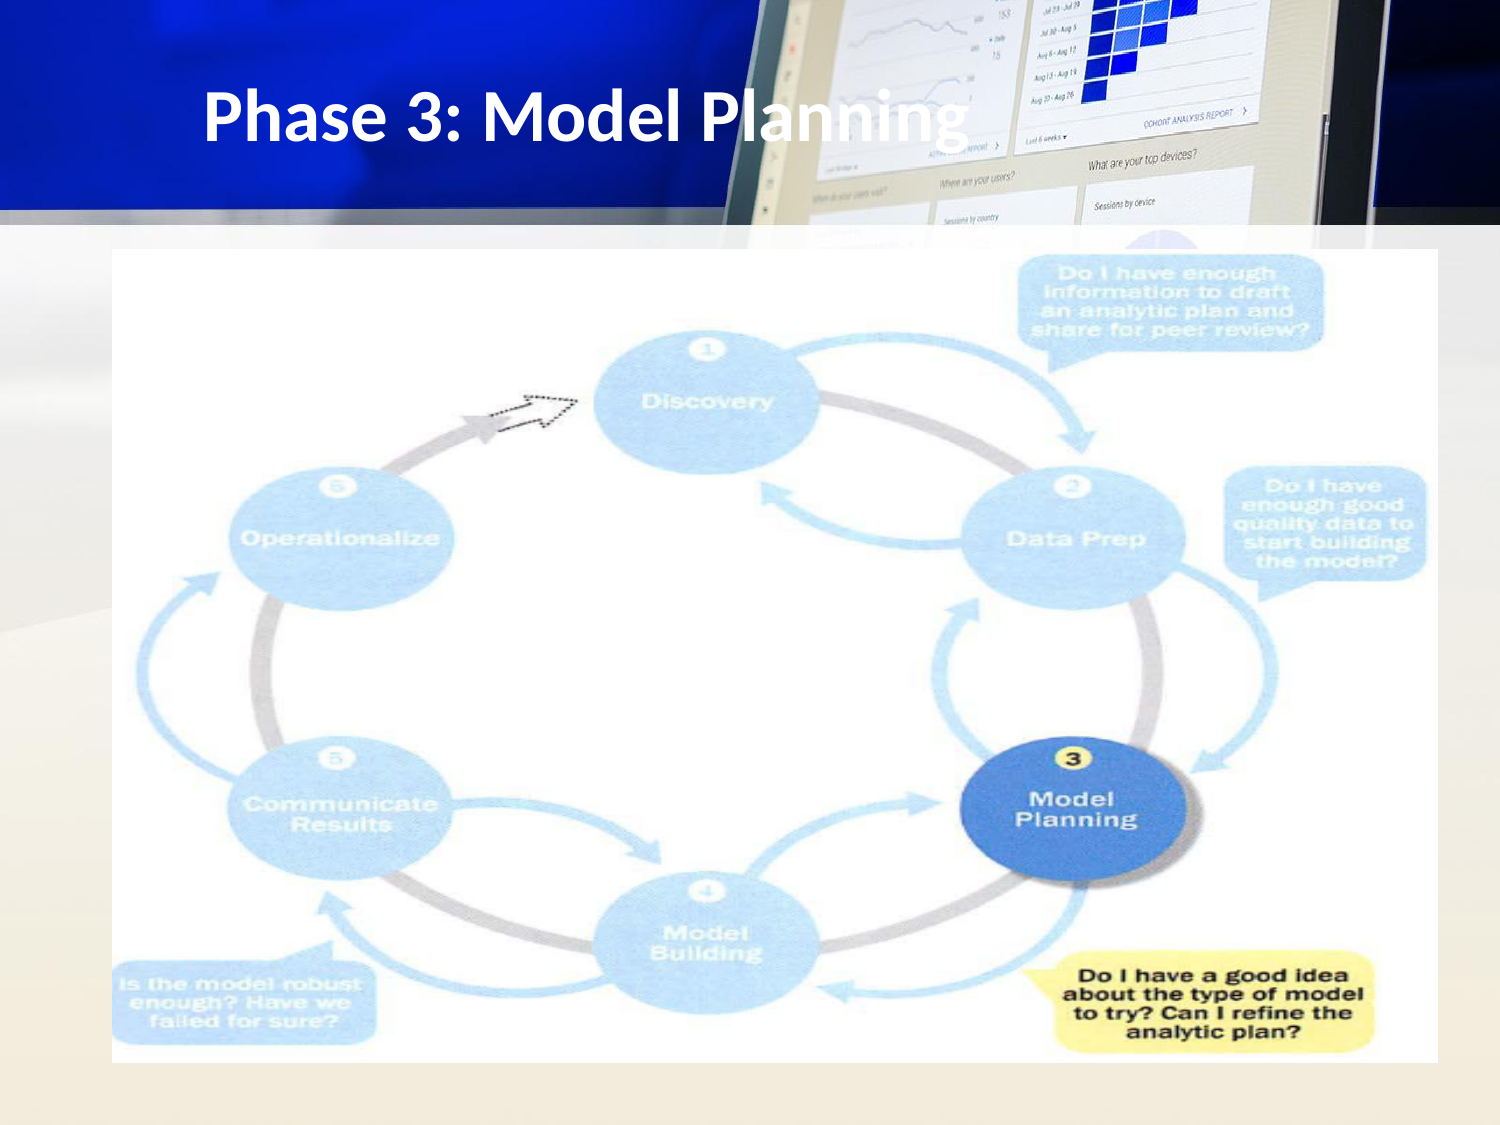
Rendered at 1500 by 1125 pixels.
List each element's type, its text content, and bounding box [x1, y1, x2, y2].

title Phase 3: Model Planning [188, 35, 1388, 188]
picture [0, 0, 1500, 1125]
